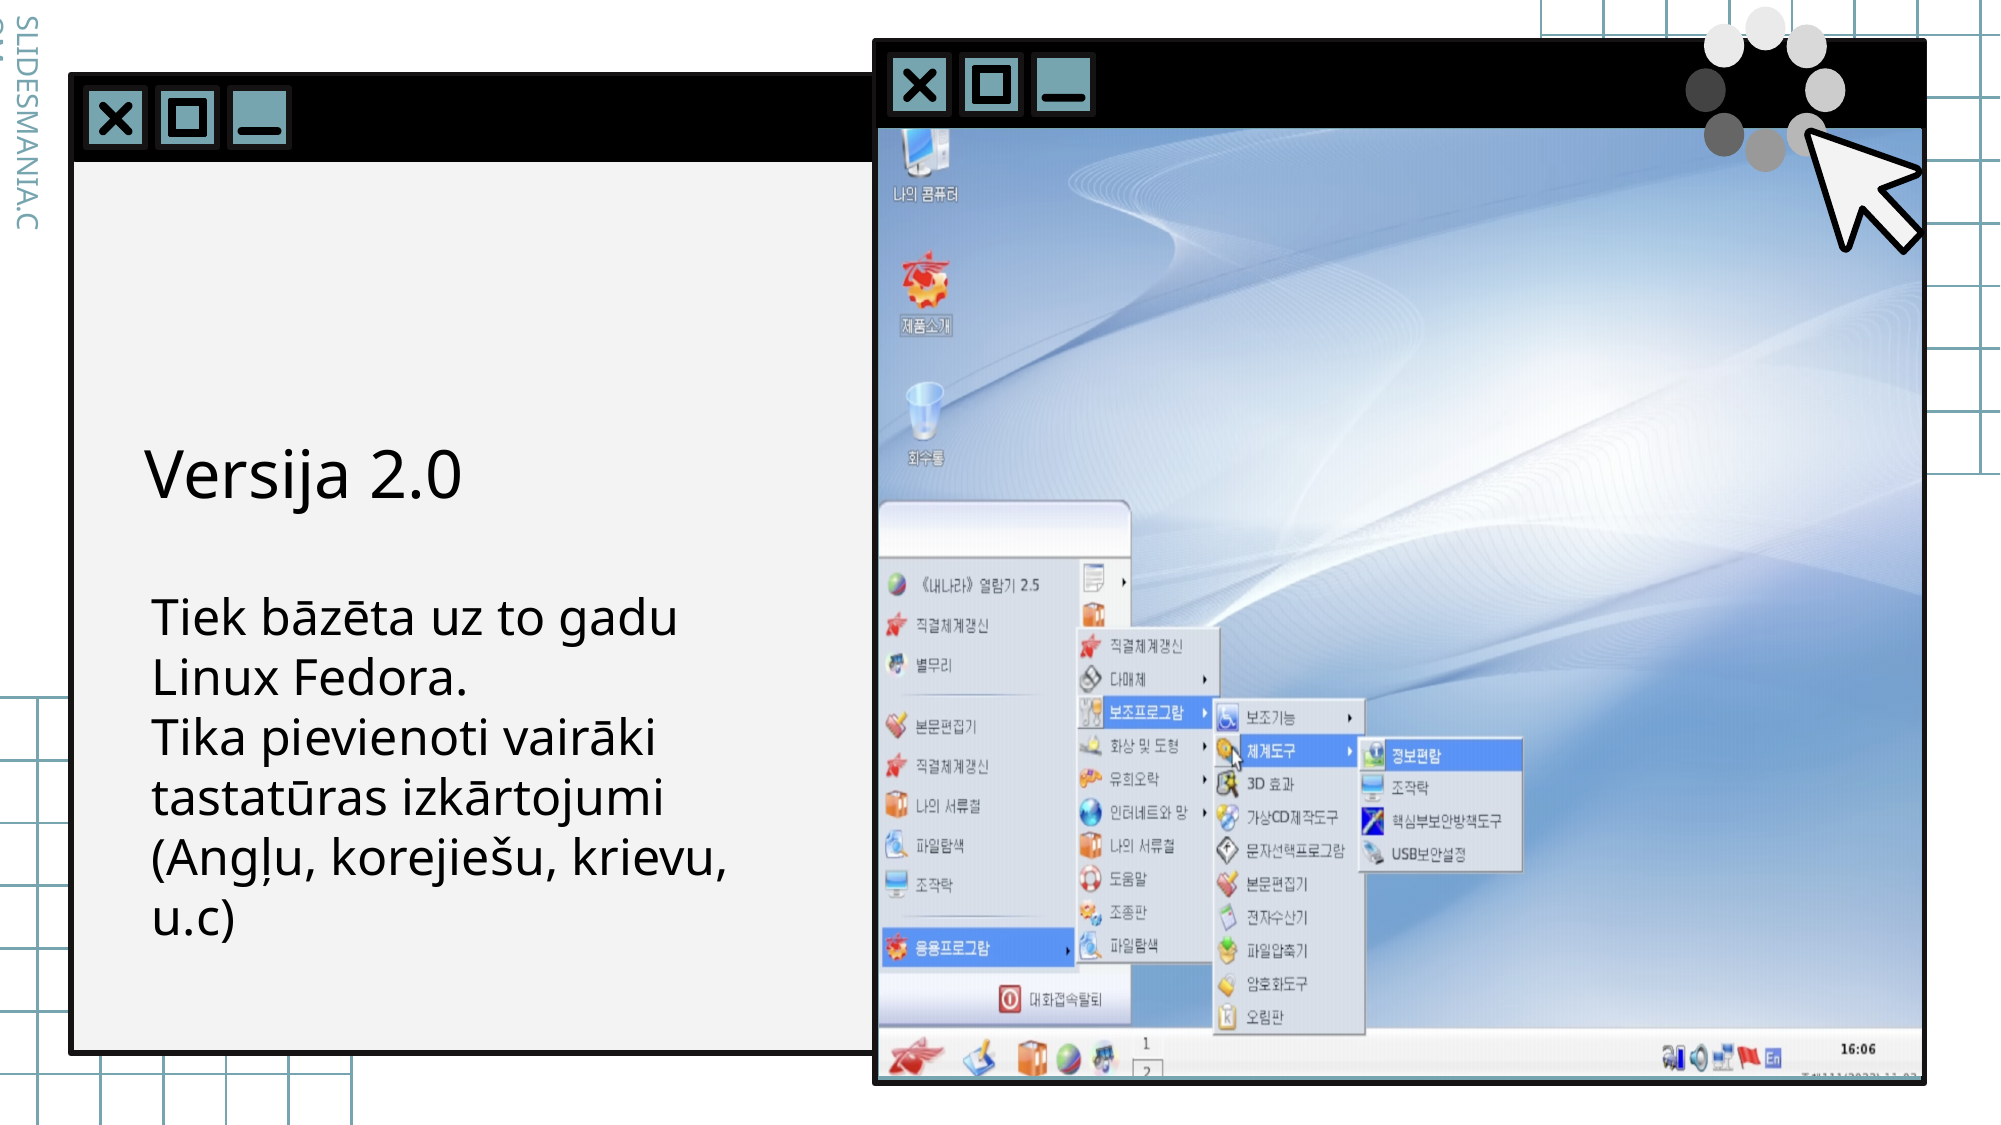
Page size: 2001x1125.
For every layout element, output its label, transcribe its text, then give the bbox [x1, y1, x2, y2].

picture [878, 129, 1922, 1077]
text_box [1685, 6, 1922, 253]
title Versija 2.0 [124, 207, 758, 533]
subtitle Tiek bāzēta uz to gadu Linux Fedora. Tika pievienoti vairāki tastatūras izkārtojumi (Angļu, korejiešu, krievu, u.c) [131, 564, 766, 925]
